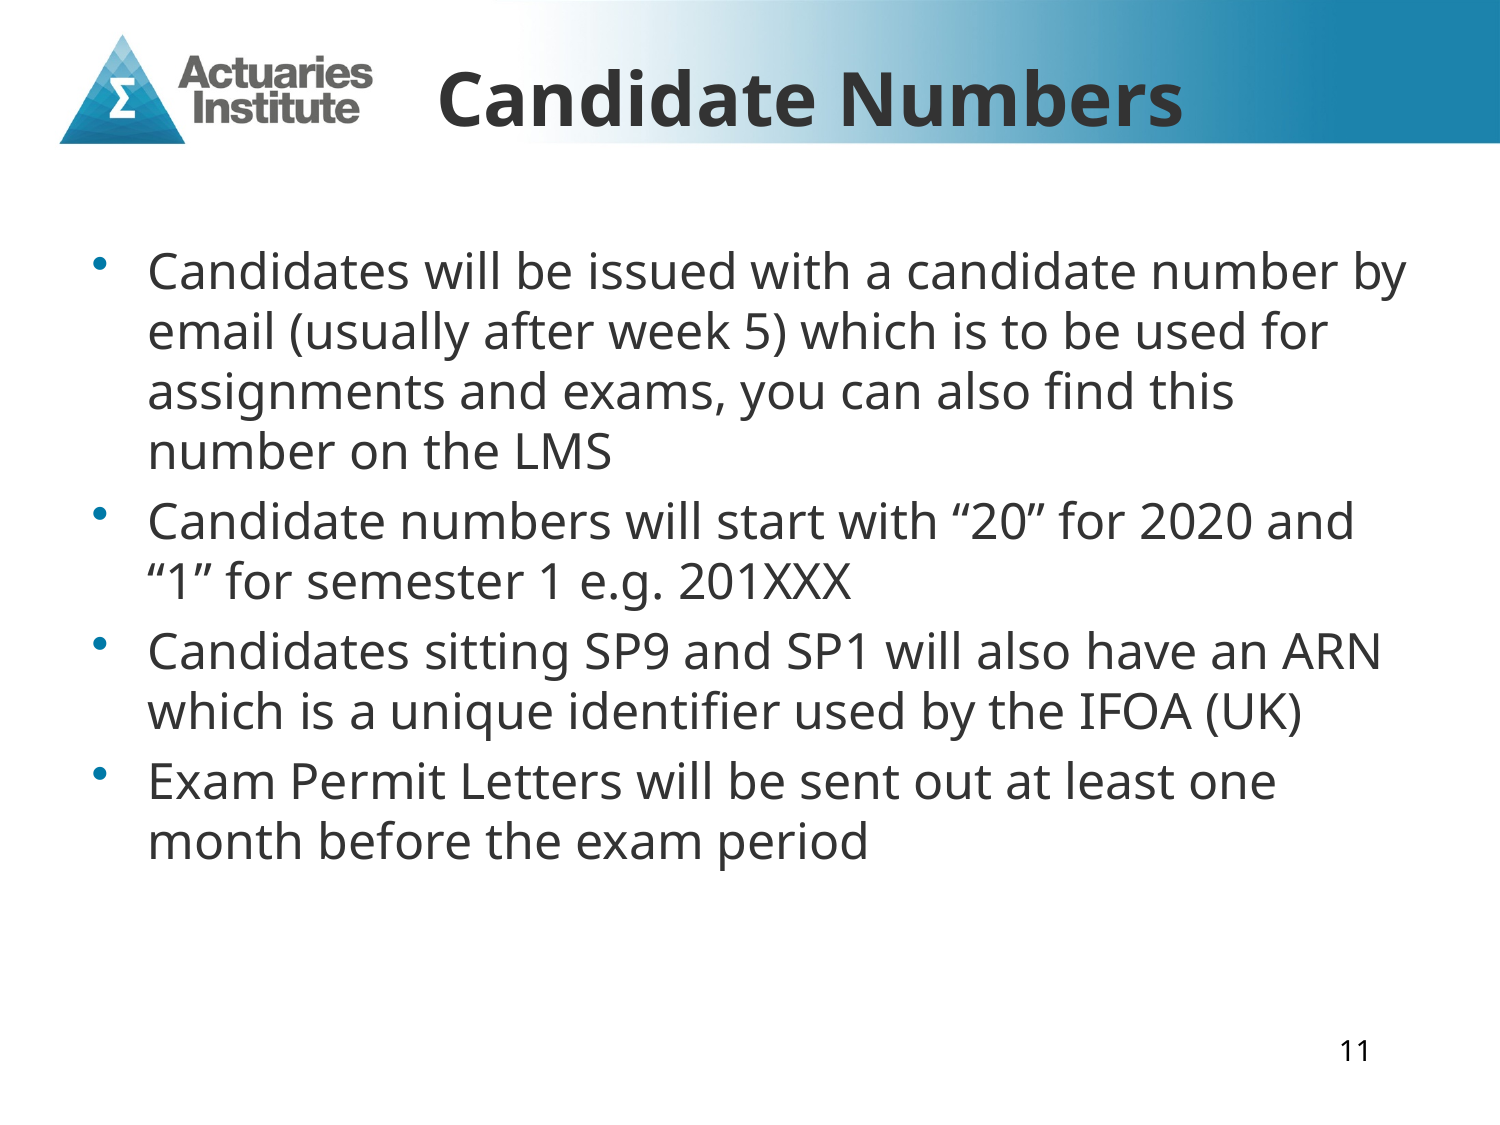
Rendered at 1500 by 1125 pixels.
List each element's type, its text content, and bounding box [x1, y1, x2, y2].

slide_number 11 [1312, 1024, 1388, 1101]
title Candidate Numbers [206, 2, 1500, 191]
picture [0, 0, 1500, 150]
list Candidates will be issued with a candidate number by email (usually after week 5) which is to be used for assignments and exams, you can also find this number on the LMS Candidate numbers will start with “20” for 2020 and “1” for semester 1 e.g. 201XXX Candidates sitting SP9 and SP1 will also have an ARN which is a unique identifier used by the IFOA (UK) Exam Permit Letters will be sent out at least one month before the exam period [76, 231, 1427, 1022]
